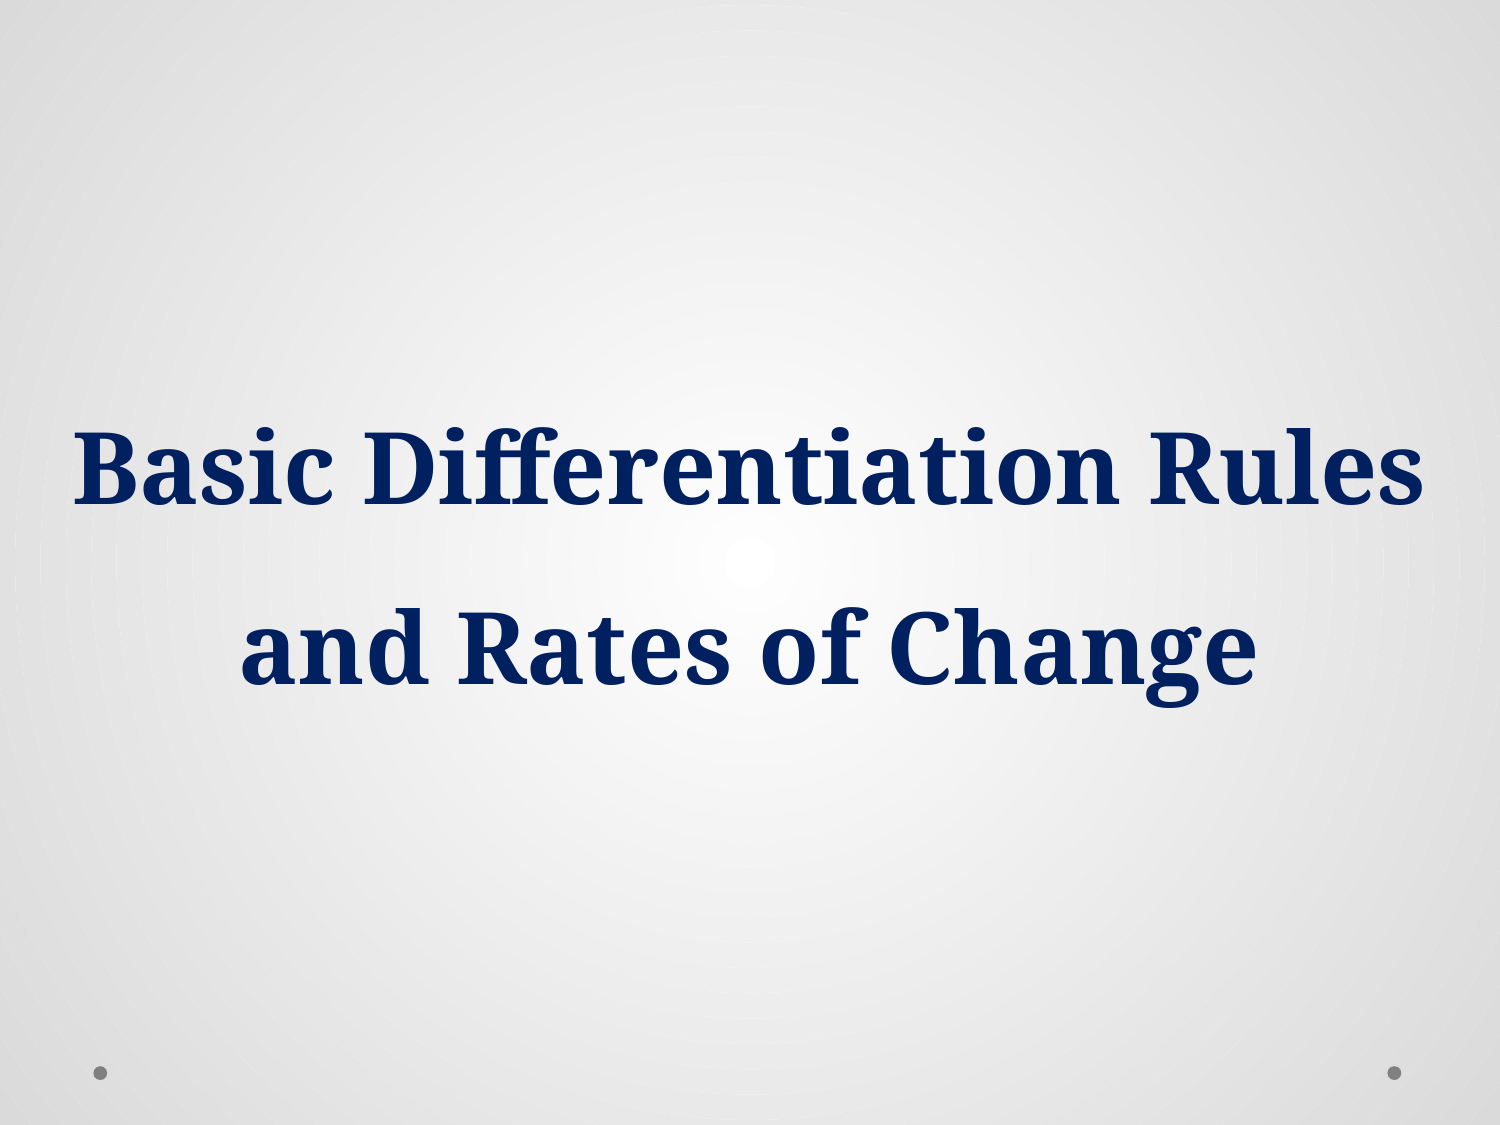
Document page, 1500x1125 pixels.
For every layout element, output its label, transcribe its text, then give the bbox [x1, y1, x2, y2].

text_box Basic Differentiation Rules and Rates of Change [0, 339, 1500, 713]
